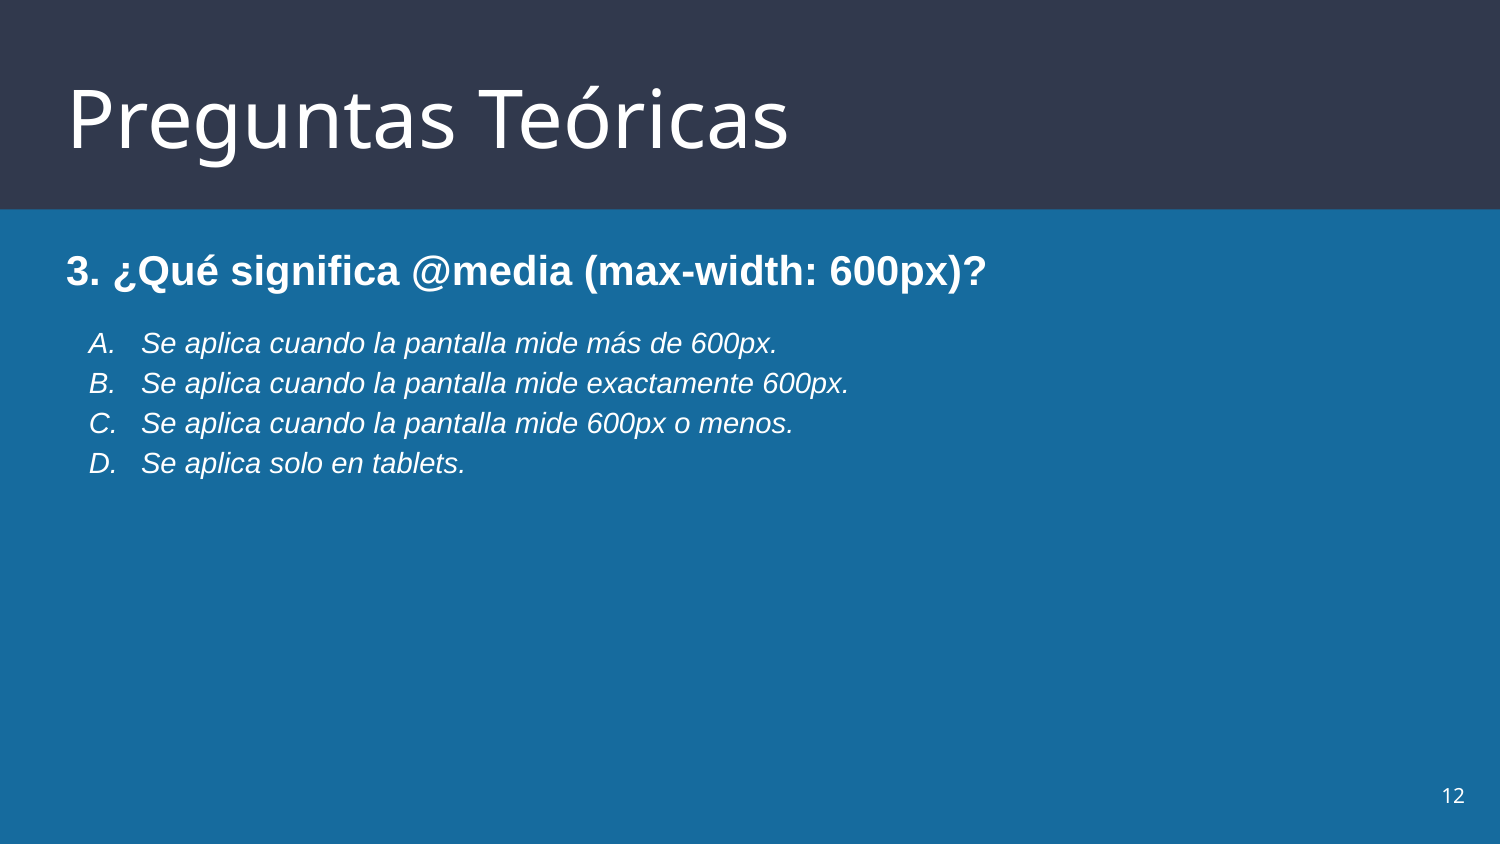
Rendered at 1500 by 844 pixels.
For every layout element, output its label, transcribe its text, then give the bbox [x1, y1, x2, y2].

title Preguntas Teóricas [51, 52, 1449, 185]
list 3. ¿Qué significa @media (max-width: 600px)? Se aplica cuando la pantalla mide más de 600px. Se aplica cuando la pantalla mide exactamente 600px. Se aplica cuando la pantalla mide 600px o menos. Se aplica solo en tablets. [51, 221, 1449, 765]
slide_number ‹#› [1389, 764, 1480, 830]
